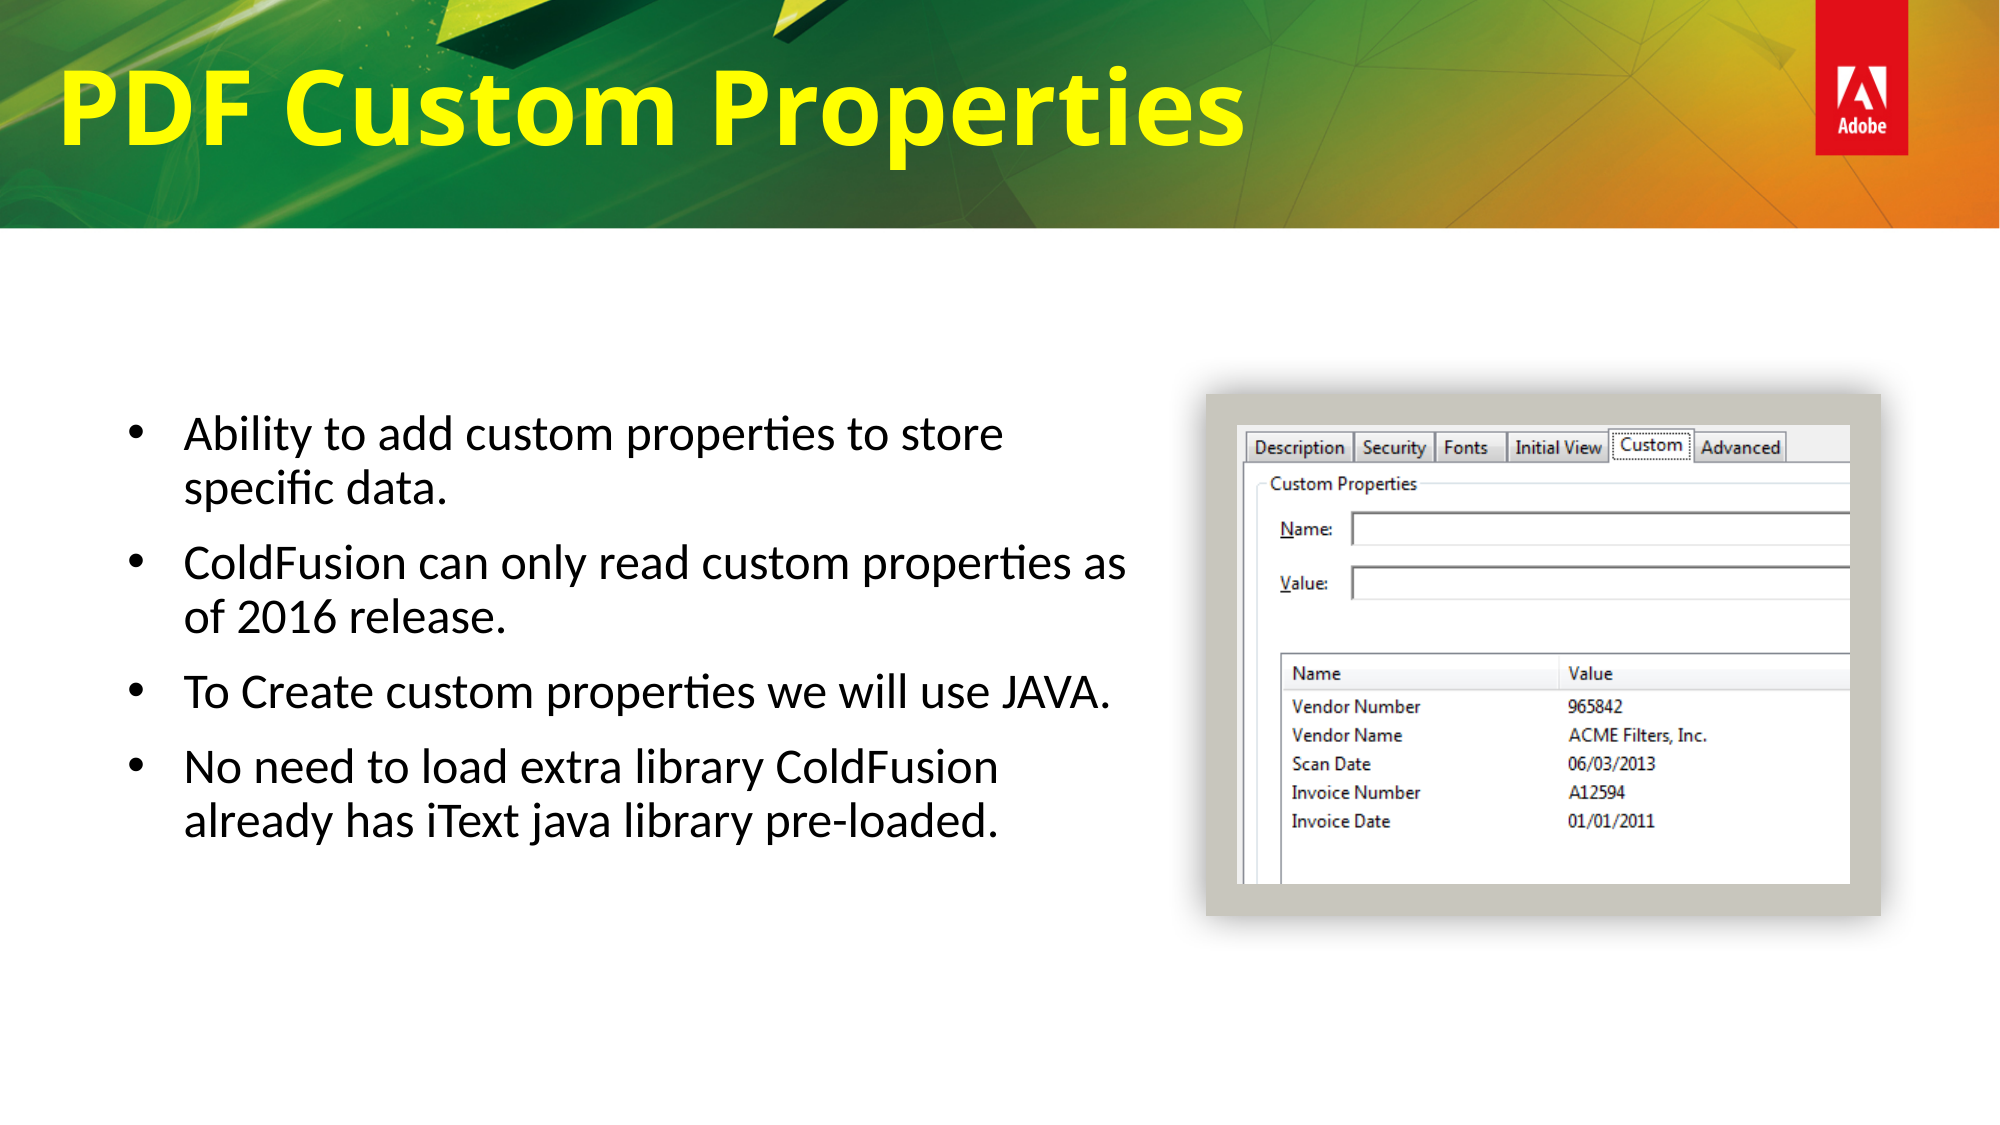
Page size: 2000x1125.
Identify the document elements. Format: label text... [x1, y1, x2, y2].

text_box Ability to add custom properties to store specific data. ColdFusion can only read custom properties as of 2016 release. To Create custom properties we will use JAVA. No need to load extra library ColdFusion already has iText java library pre-loaded. [112, 399, 1175, 975]
picture [0, 0, 2000, 1125]
text_box PDF Custom Properties [40, 0, 1811, 224]
